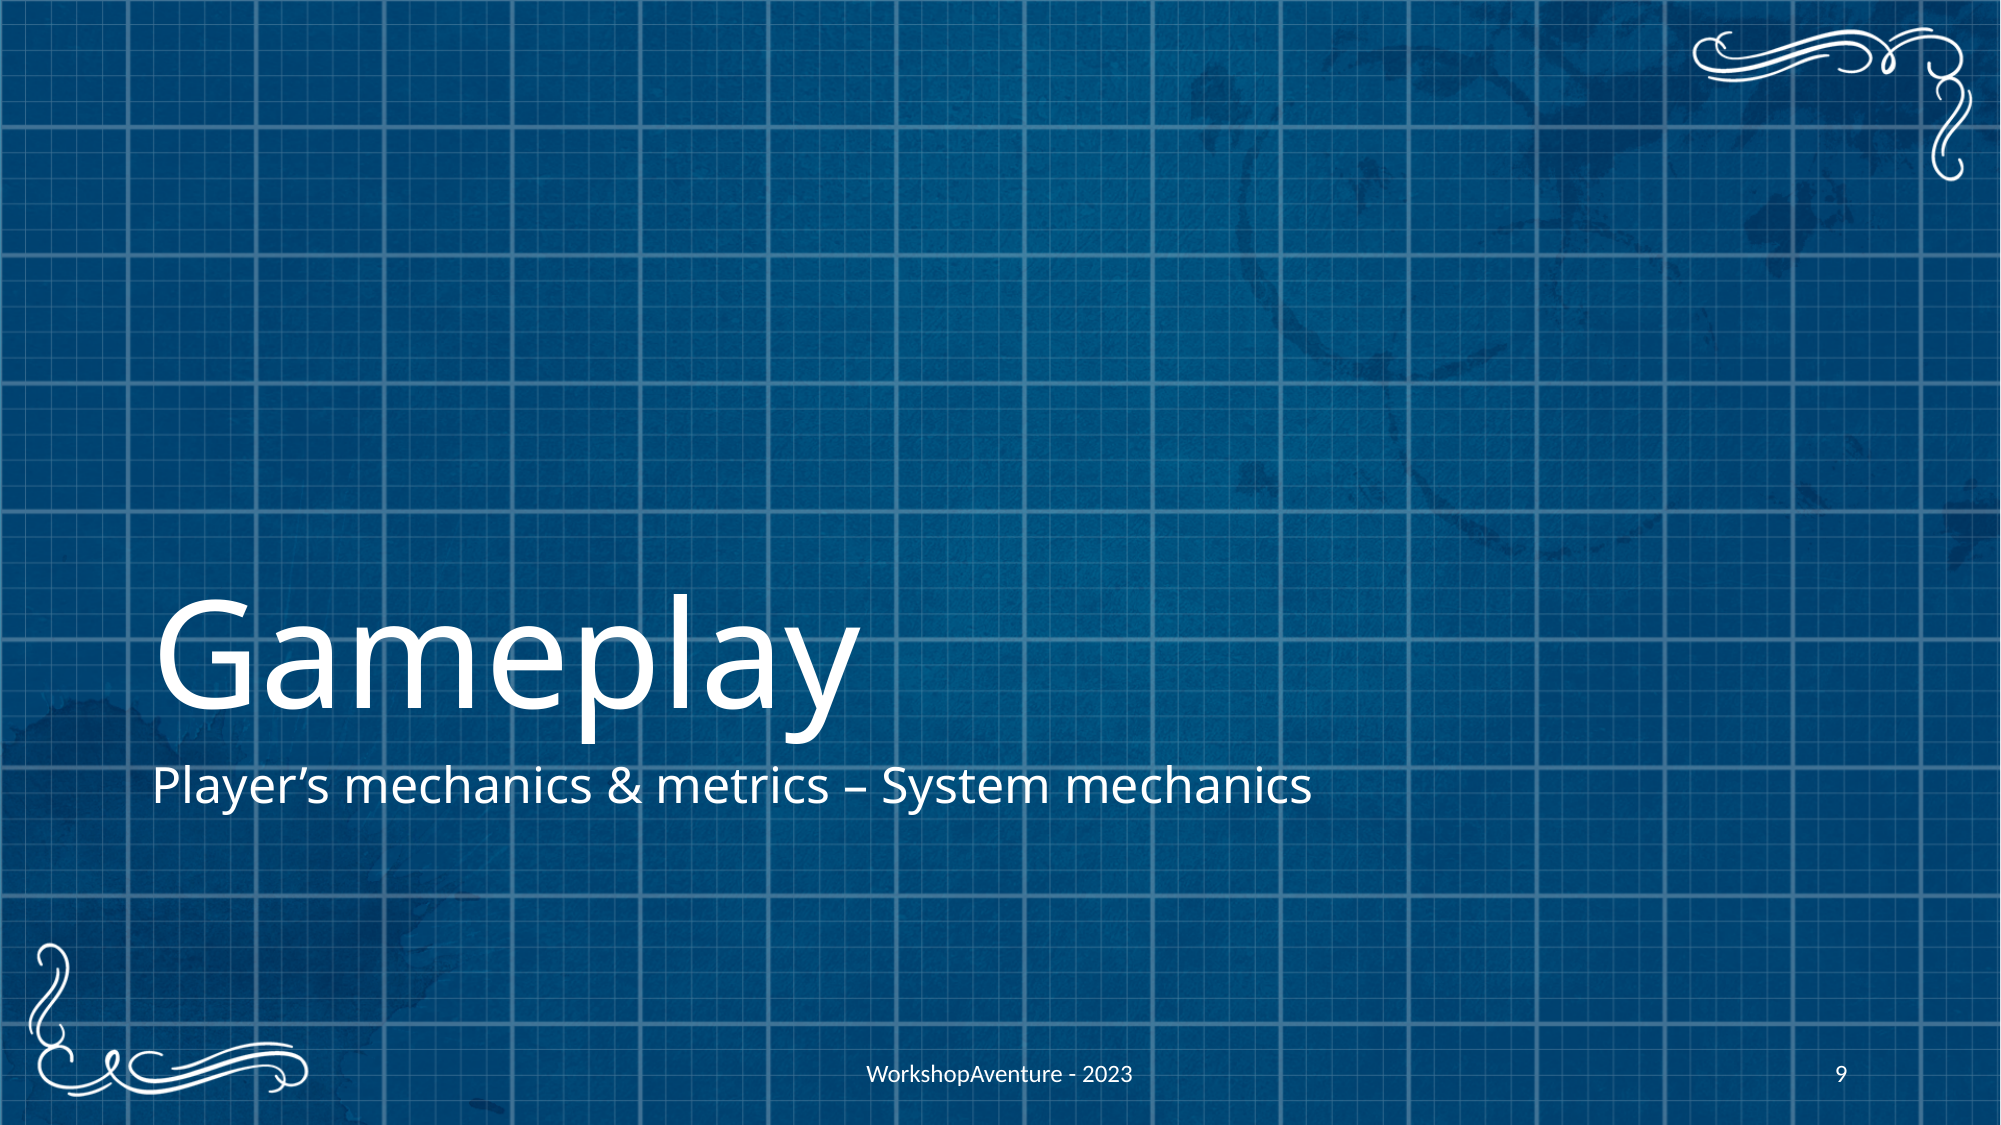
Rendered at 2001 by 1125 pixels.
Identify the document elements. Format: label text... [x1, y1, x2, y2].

list Player’s mechanics & metrics – System mechanics [136, 752, 1862, 999]
title Gameplay [136, 280, 1862, 749]
picture [0, 0, 2001, 1125]
footer WorkshopAventure - 2023 [662, 1042, 1338, 1103]
slide_number 9 [1412, 1042, 1863, 1103]
